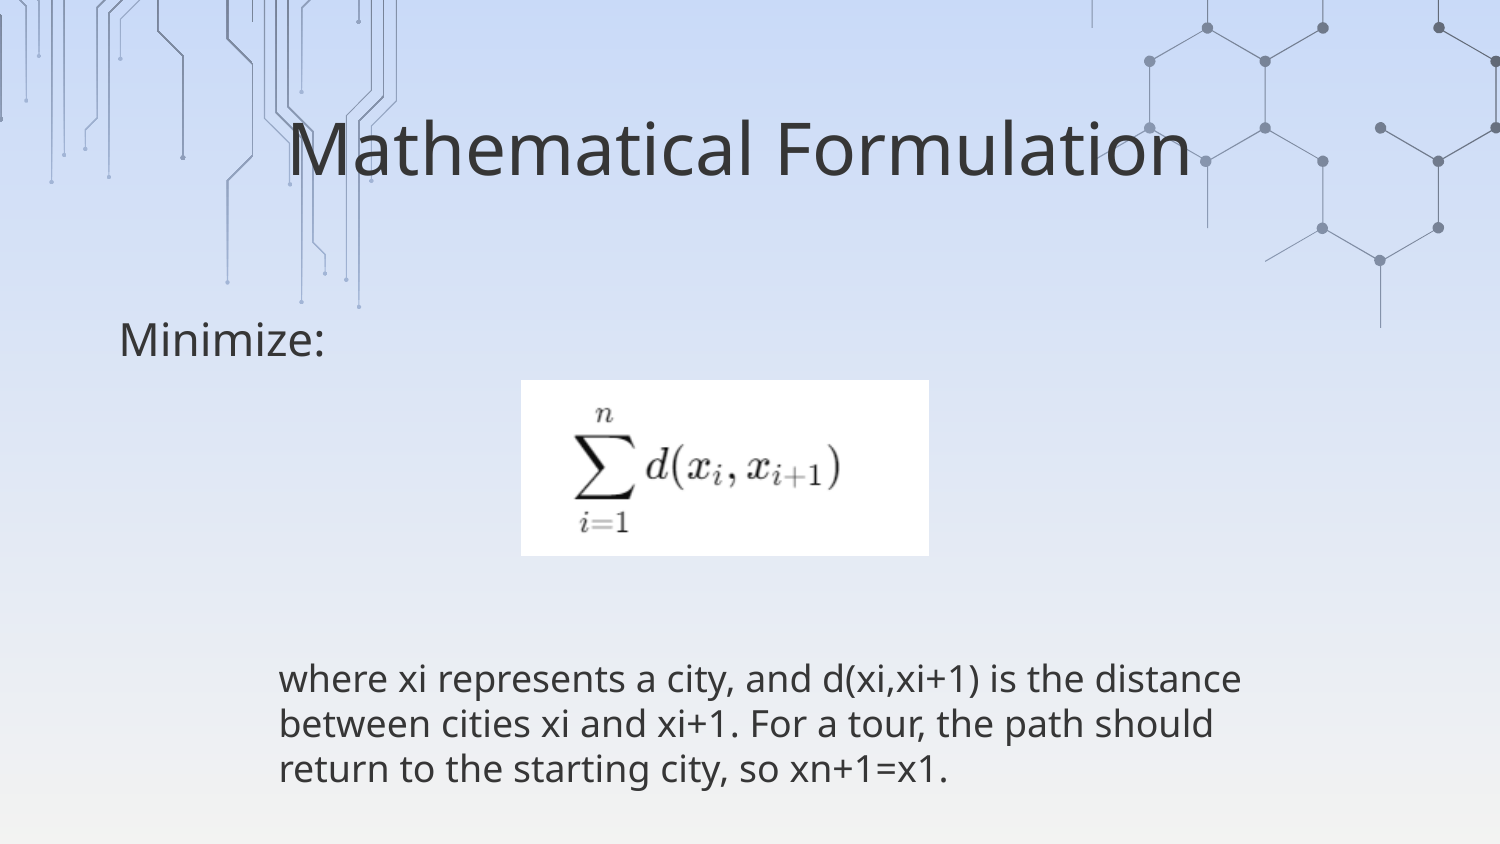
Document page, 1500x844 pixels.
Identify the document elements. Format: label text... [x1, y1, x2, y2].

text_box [0, 0, 398, 310]
title Mathematical Formulation [401, 87, 1043, 183]
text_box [1048, 0, 1500, 291]
text_box where xi represents a city, and d(xi,xi+1) is the distance between cities xi and xi+1​. For a tour, the path should return to the starting city, so xn+1=x1​. [263, 639, 1326, 815]
subtitle Minimize: [29, 309, 415, 381]
picture [520, 380, 930, 556]
